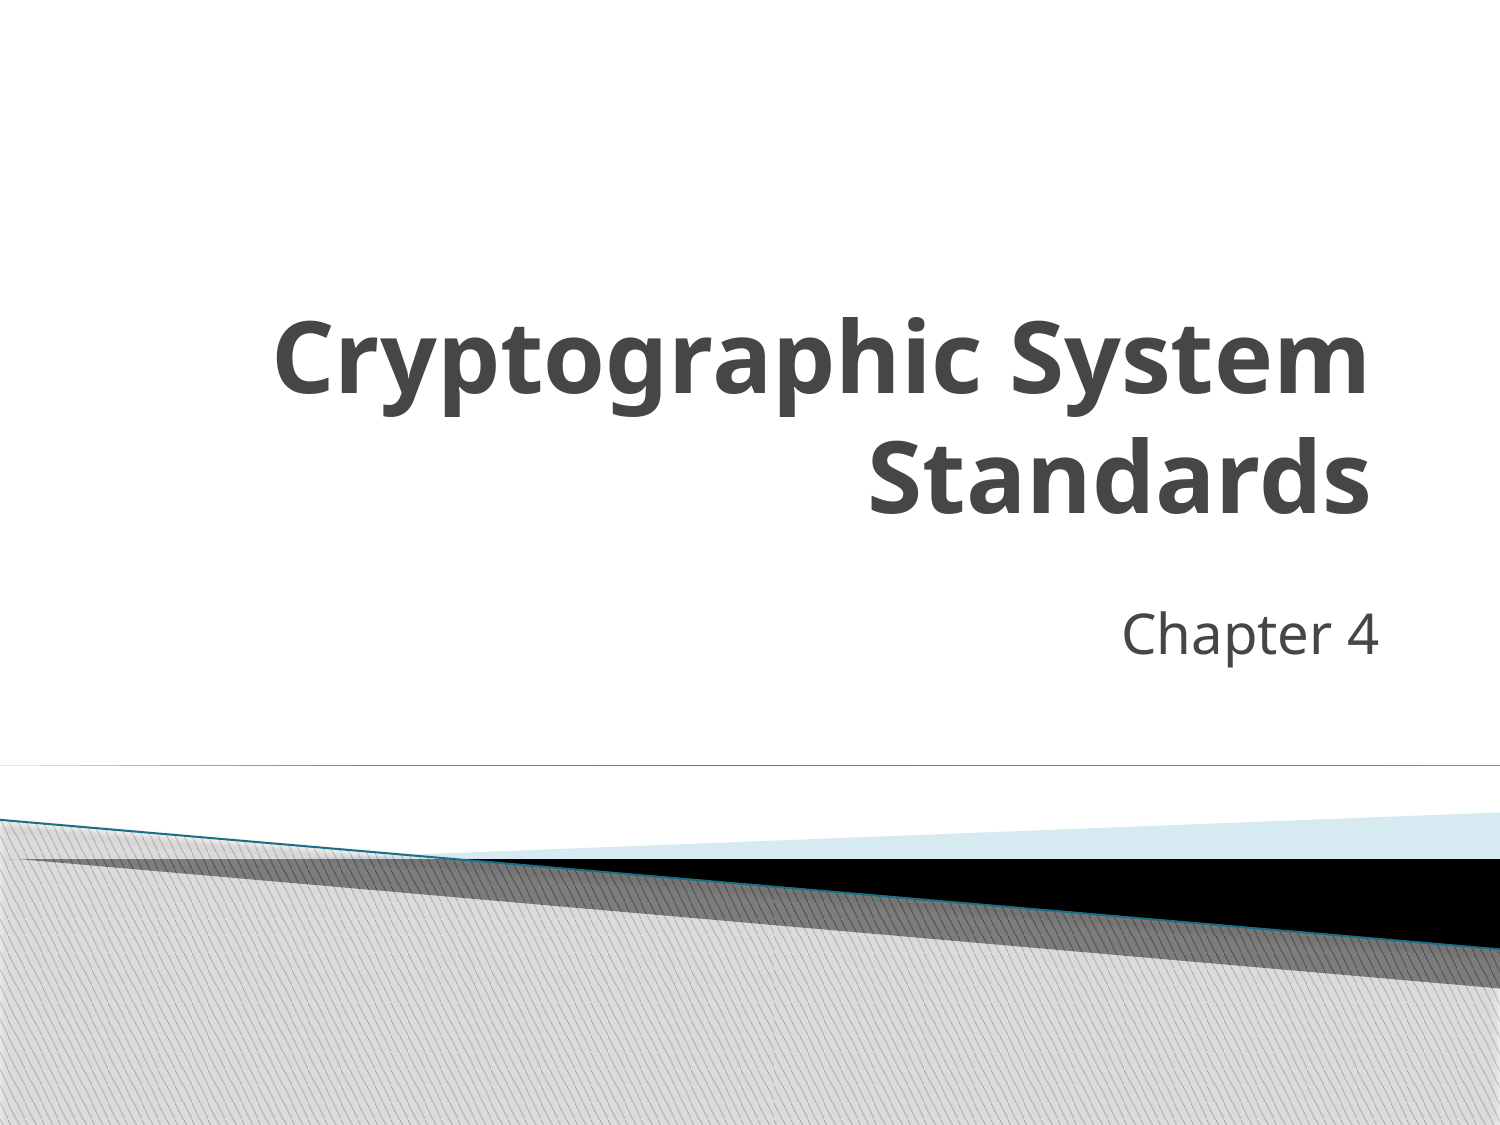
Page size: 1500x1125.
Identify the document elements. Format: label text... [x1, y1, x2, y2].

picture [5, 859, 1500, 989]
subtitle Chapter 4 [112, 590, 1388, 788]
title Cryptographic System Standards [112, 240, 1388, 541]
